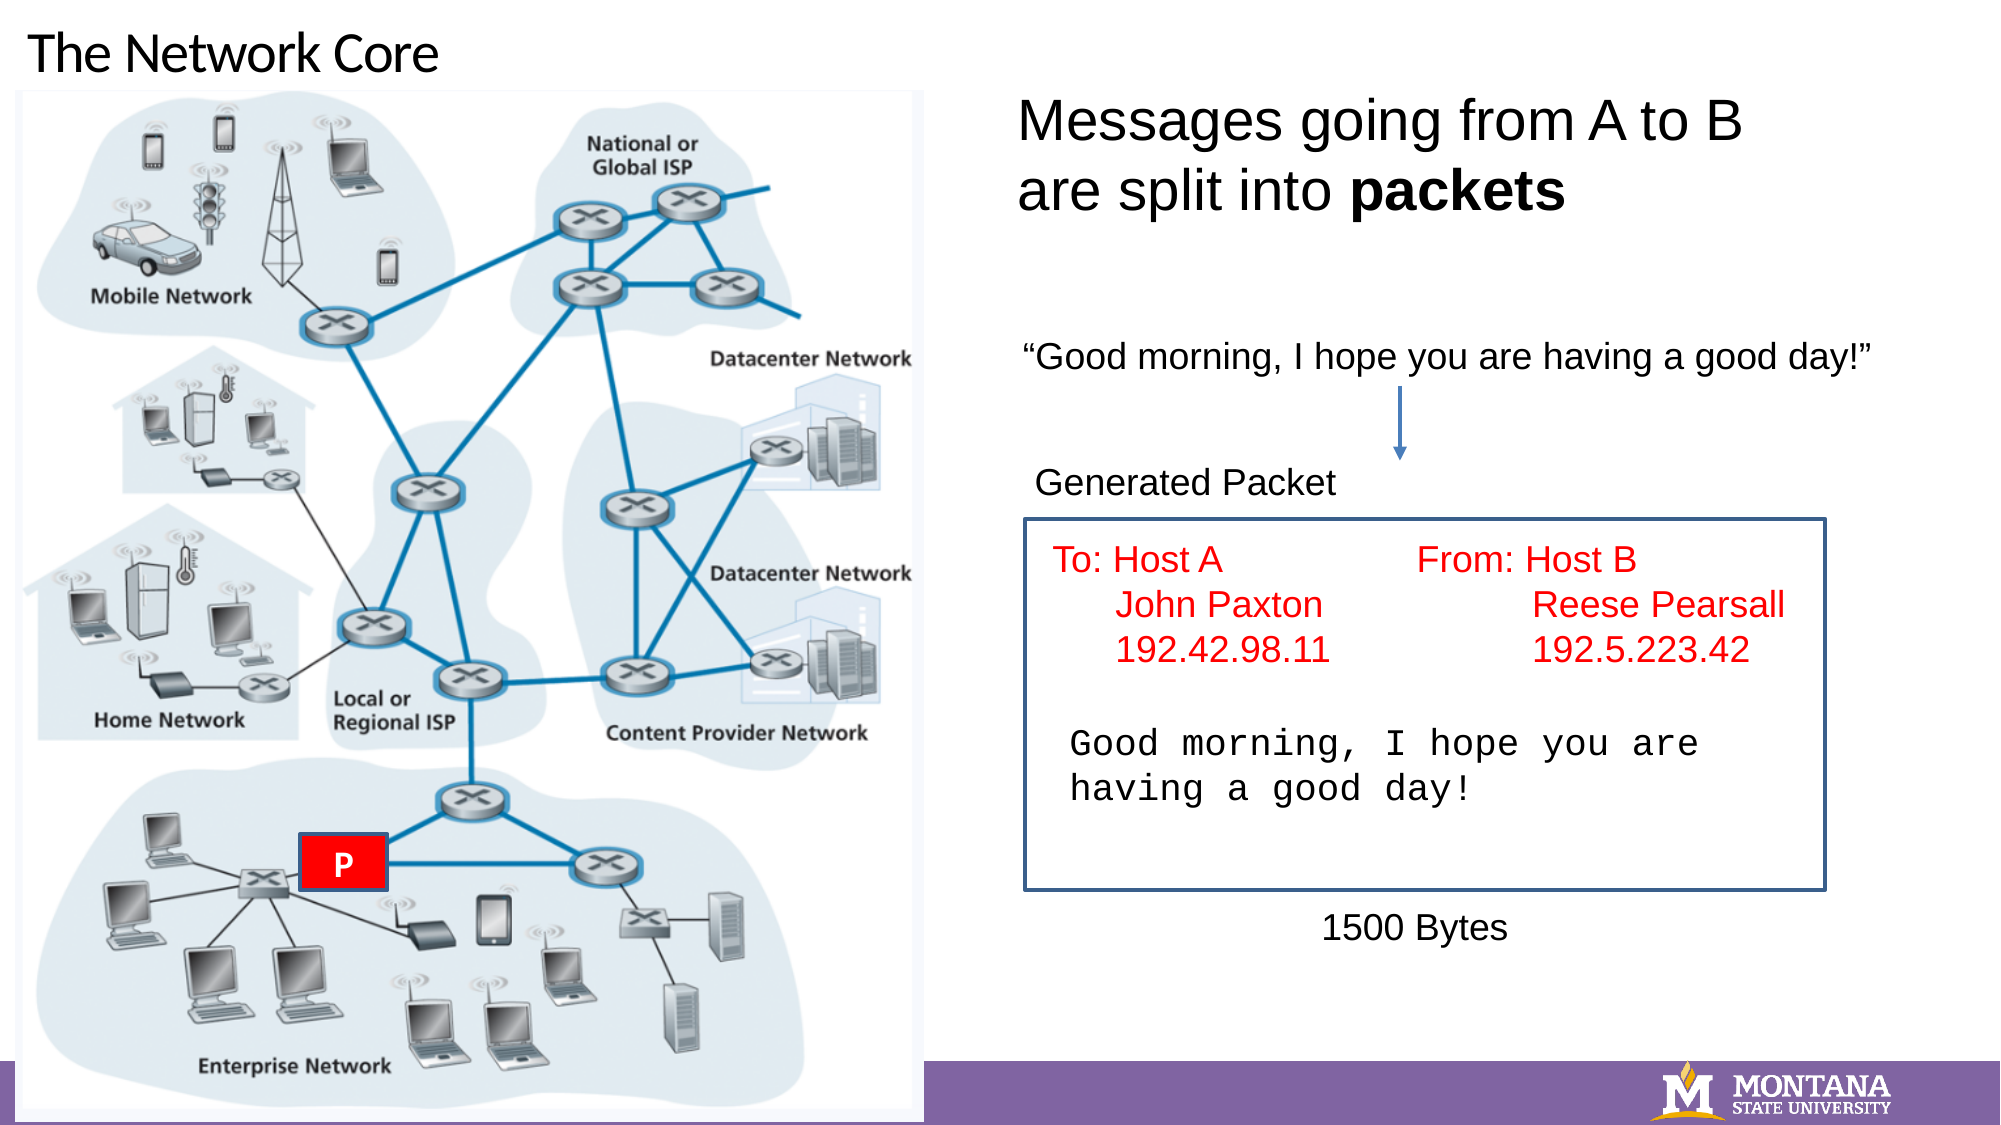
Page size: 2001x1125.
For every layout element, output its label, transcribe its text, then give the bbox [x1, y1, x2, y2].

text_box Messages going from A to B are split into packets [1003, 74, 1848, 230]
text_box [1023, 517, 1827, 892]
text_box Good morning, I hope you are having a good day! [1054, 711, 1816, 816]
picture [1649, 1060, 1892, 1122]
picture [14, 90, 924, 1122]
text_box From: Host B Reese Pearsall 192.5.223.42 [1401, 527, 1801, 677]
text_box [0, 1060, 10, 1125]
text_box 1500 Bytes [1306, 895, 1524, 956]
text_box The Network Core [24, 12, 900, 85]
text_box Generated Packet [1019, 450, 1352, 511]
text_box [1892, 1060, 2000, 1125]
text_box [927, 1060, 1647, 1125]
text_box To: Host A John Paxton 192.42.98.11 [1037, 527, 1347, 677]
text_box “Good morning, I hope you are having a good day!” [1008, 324, 1887, 385]
